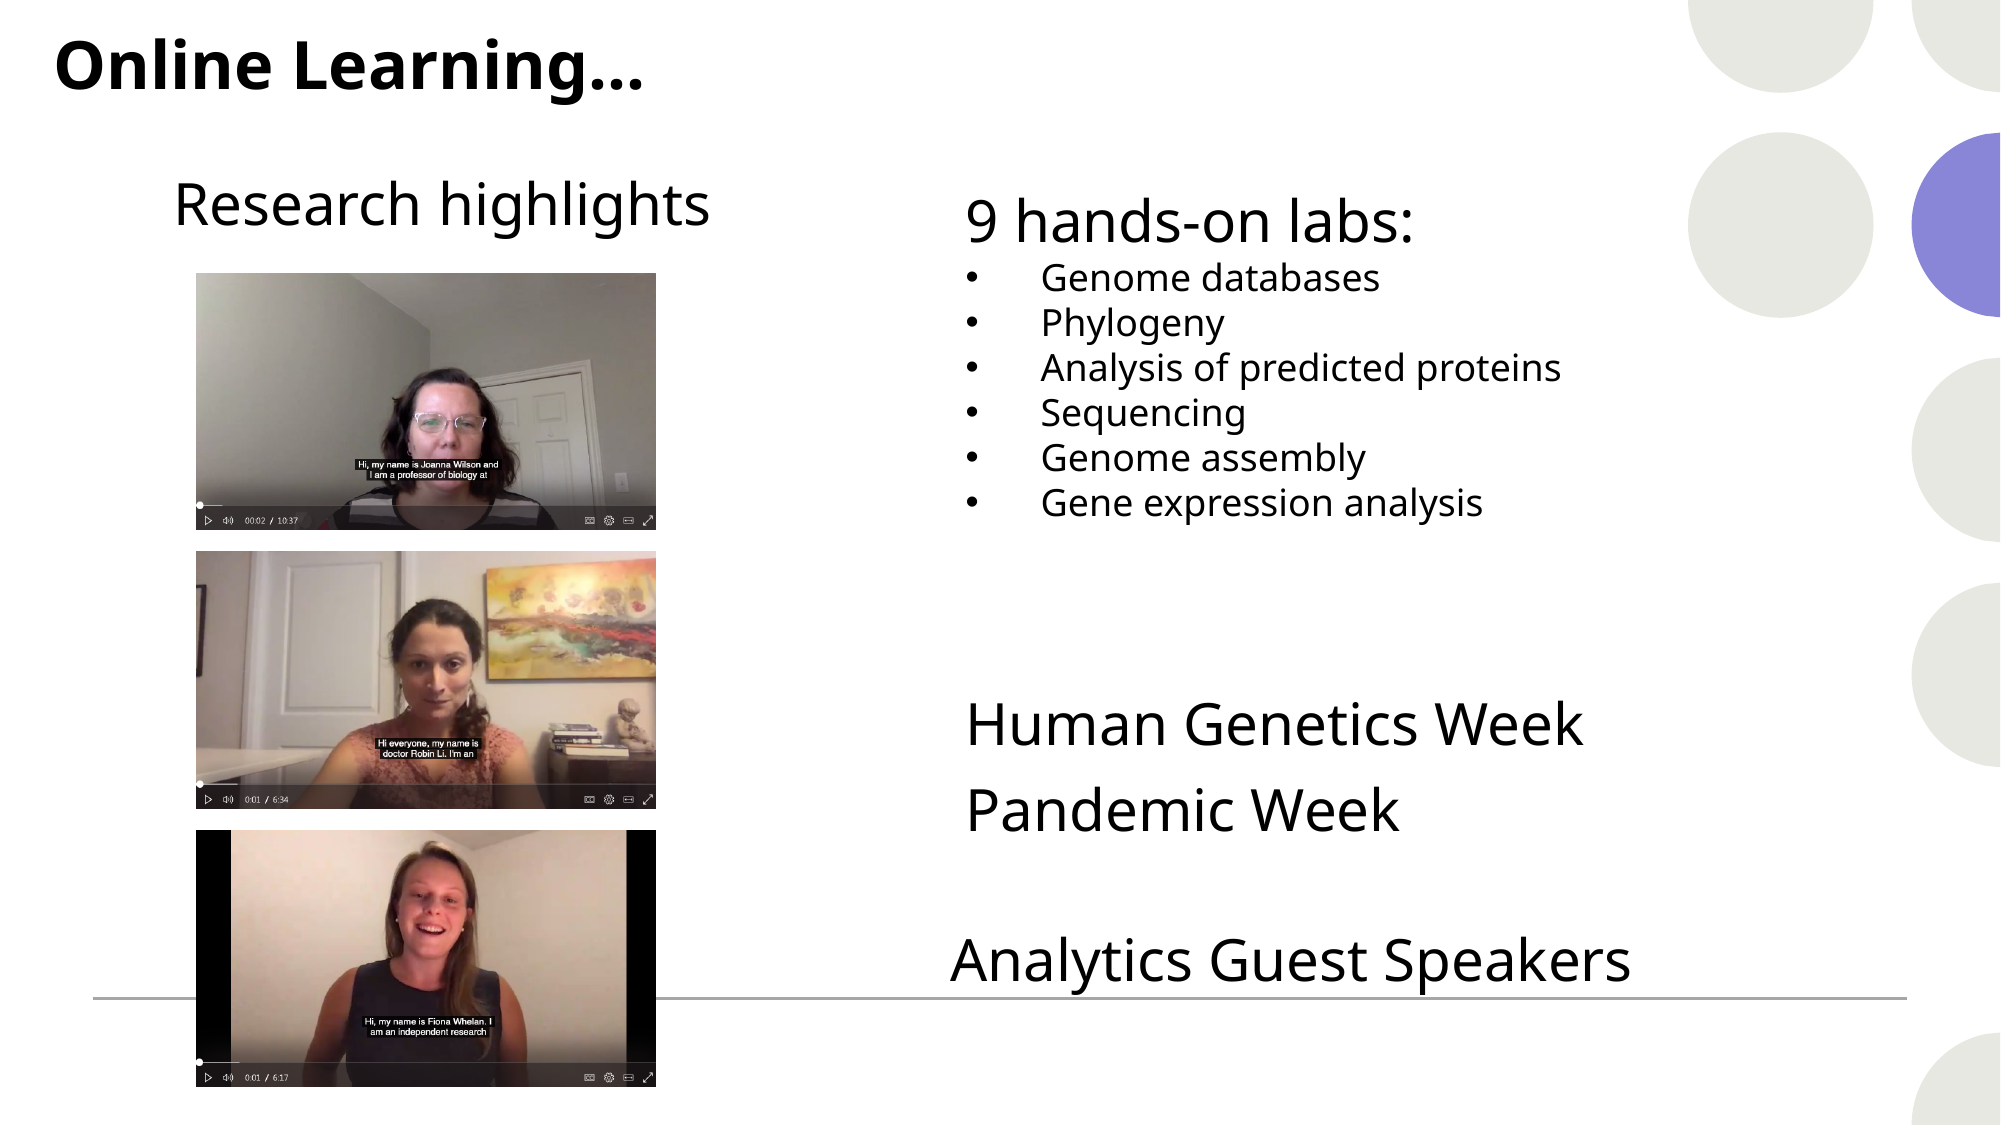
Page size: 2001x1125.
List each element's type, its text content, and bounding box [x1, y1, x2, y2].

picture [196, 830, 657, 1087]
text_box Research highlights [158, 159, 754, 245]
text_box 9 hands-on labs: Genome databases Phylogeny Analysis of predicted proteins Sequencing Genome assembly Gene expression analysis [950, 176, 1672, 532]
text_box Human Genetics Week [950, 679, 1780, 765]
picture [196, 273, 657, 530]
text_box Pandemic Week [950, 765, 1672, 850]
picture [196, 551, 657, 809]
title Online Learning… [38, 15, 1242, 224]
text_box Analytics Guest Speakers [935, 915, 1765, 1001]
